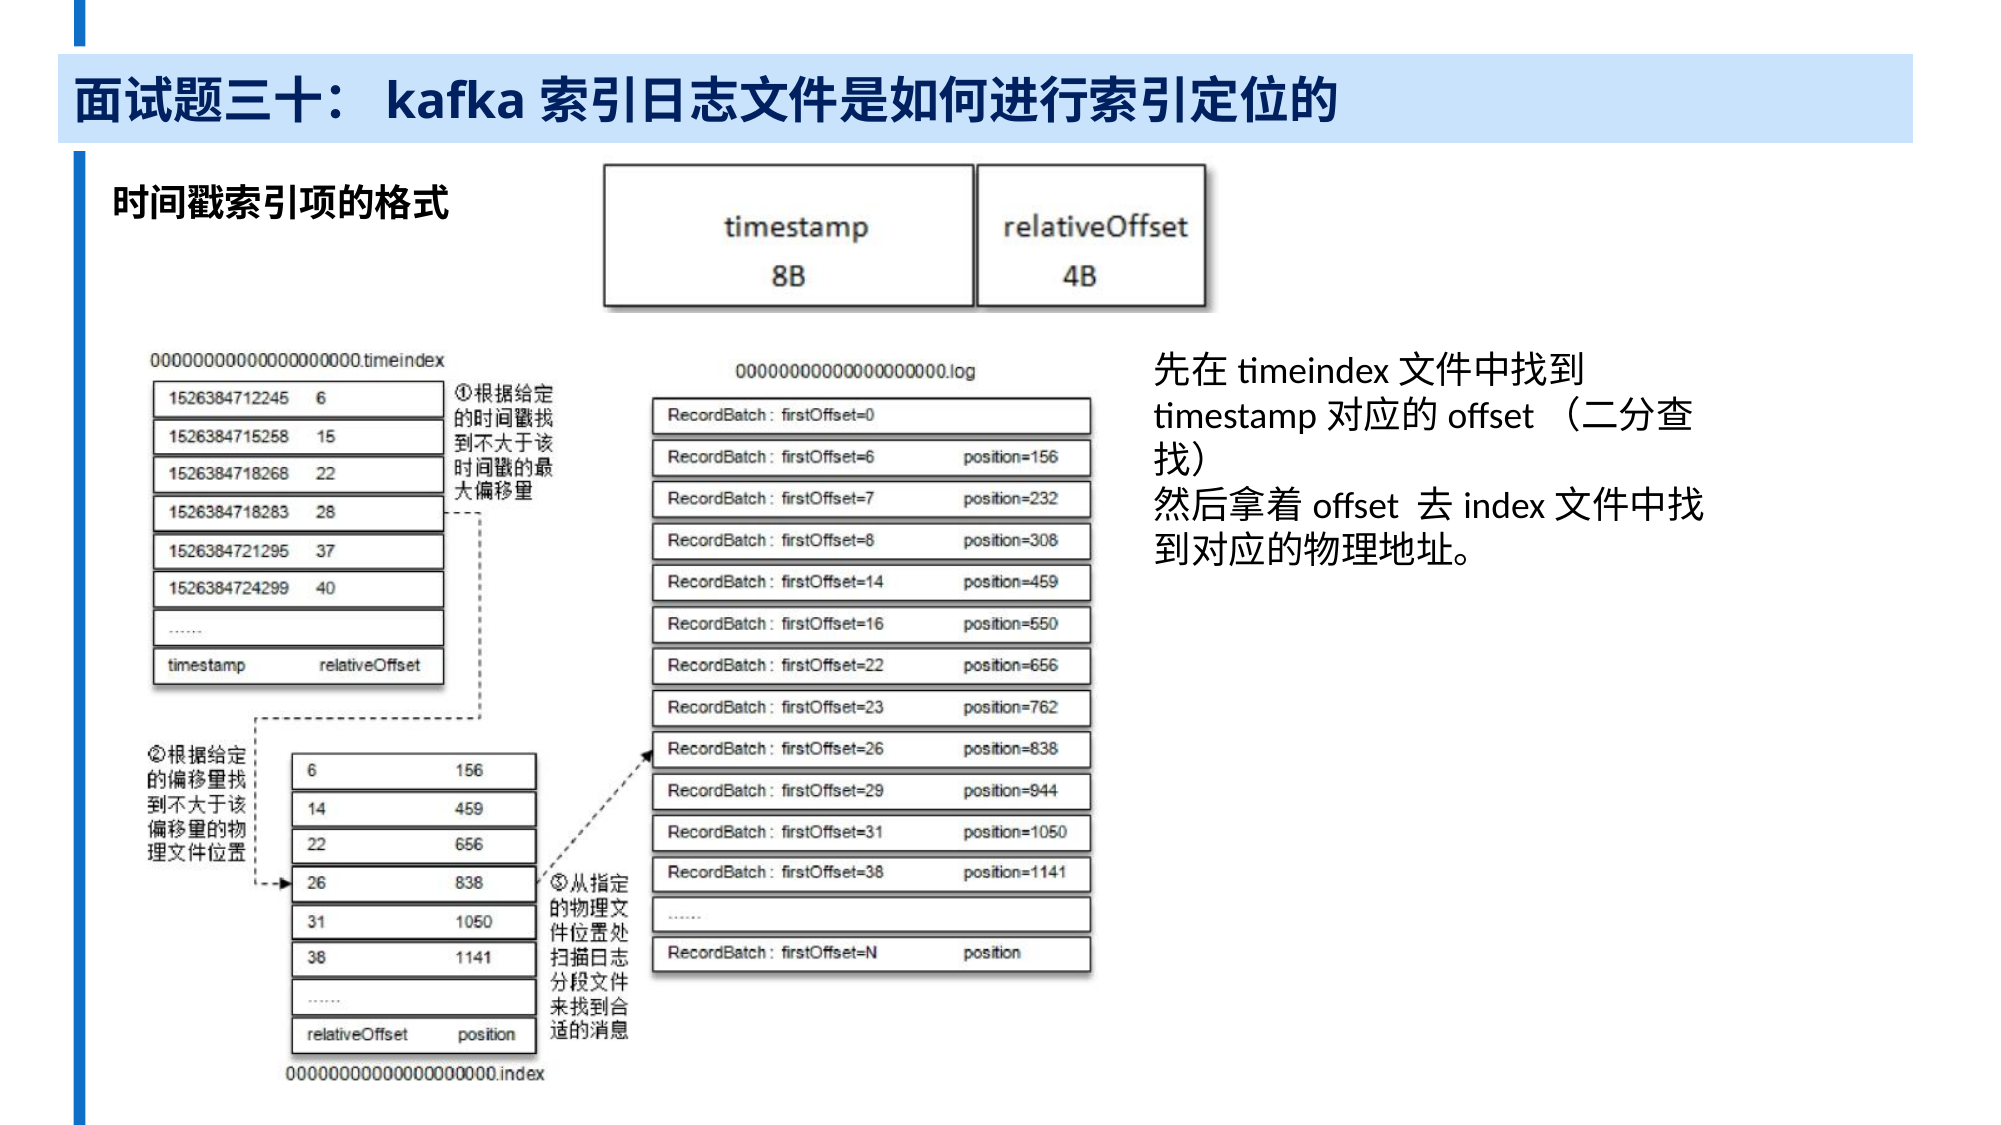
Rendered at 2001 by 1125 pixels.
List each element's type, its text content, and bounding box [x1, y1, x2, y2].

picture [586, 151, 1219, 313]
picture [984, 54, 1913, 143]
text_box 先在timeindex文件中找到timestamp对应的offset（二分查找） 然后拿着offset 去index文件中找到对应的物理地址。 [1138, 338, 1753, 579]
picture [58, 54, 73, 143]
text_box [73, 0, 984, 1125]
picture [143, 347, 1101, 1088]
